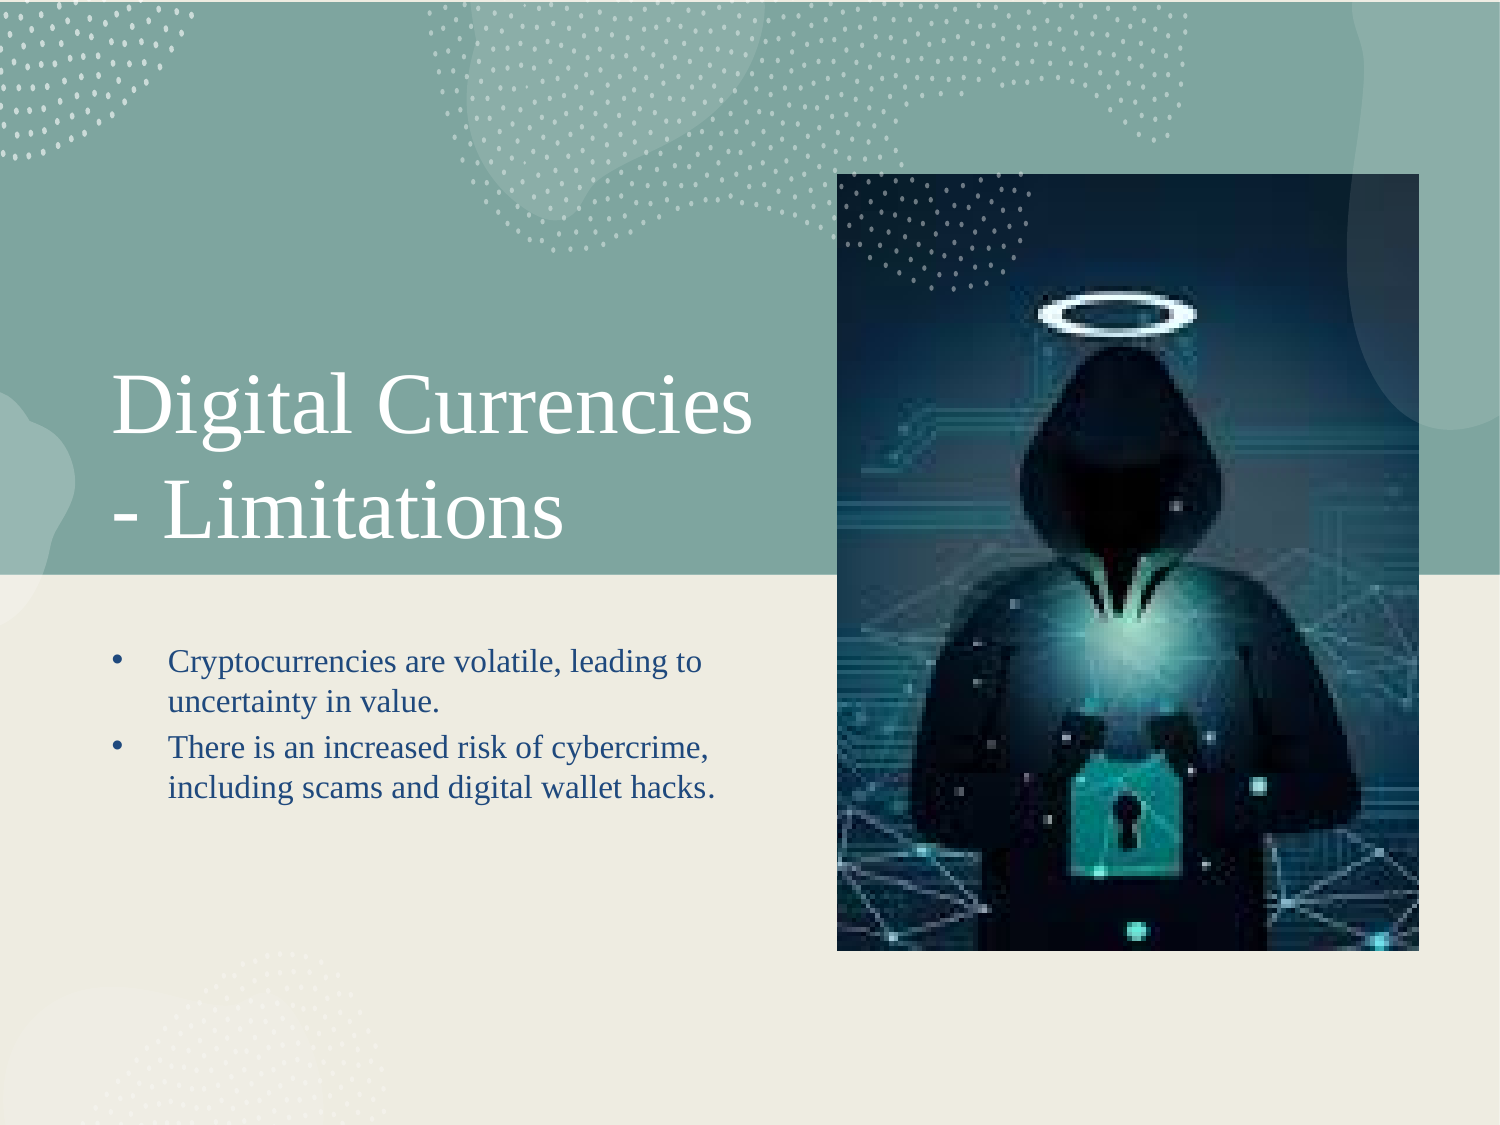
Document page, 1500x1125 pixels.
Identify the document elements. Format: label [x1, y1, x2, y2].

text_box [0, 0, 1500, 1125]
